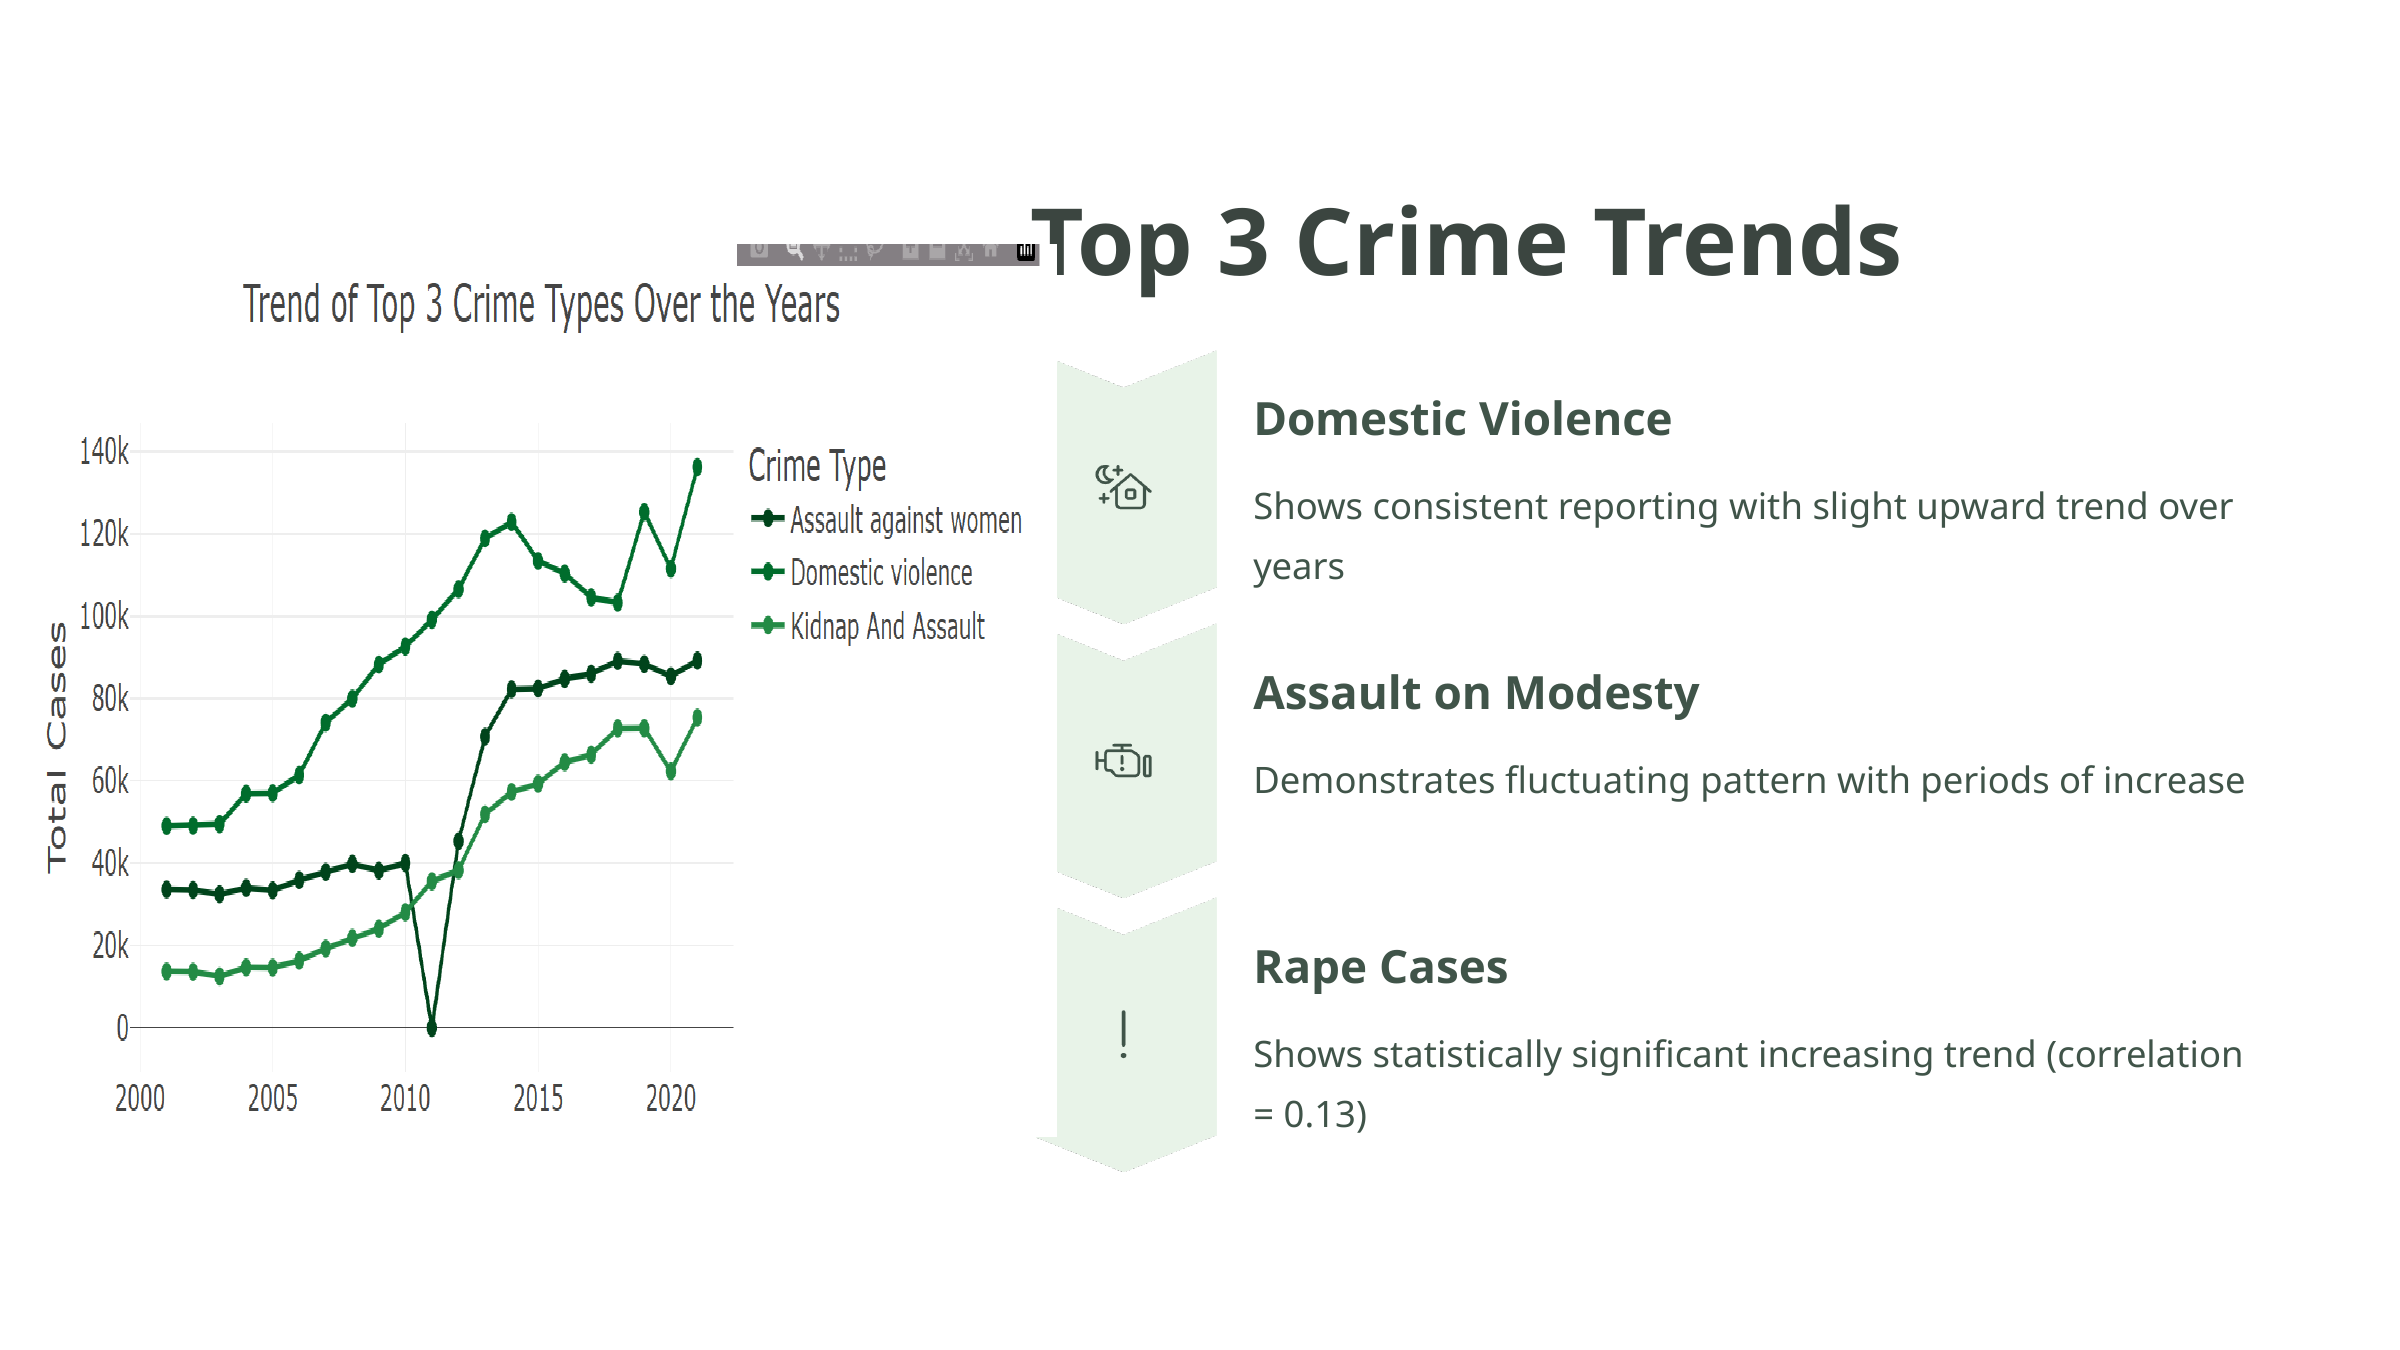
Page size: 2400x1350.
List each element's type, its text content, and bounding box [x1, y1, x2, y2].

text_box Shows statistically significant increasing trend (correlation = 0.13) [1253, 1015, 2270, 1135]
picture [0, 244, 1217, 1172]
text_box Domestic Violence [1253, 387, 1719, 446]
text_box Assault on Modesty [1253, 661, 1719, 720]
text_box Top 3 Crime Trends [1030, 178, 1961, 295]
text_box Shows consistent reporting with slight upward trend over years [1253, 467, 2270, 587]
text_box Rape Cases [1253, 935, 1719, 994]
text_box Demonstrates fluctuating pattern with periods of increase [1253, 741, 2270, 861]
